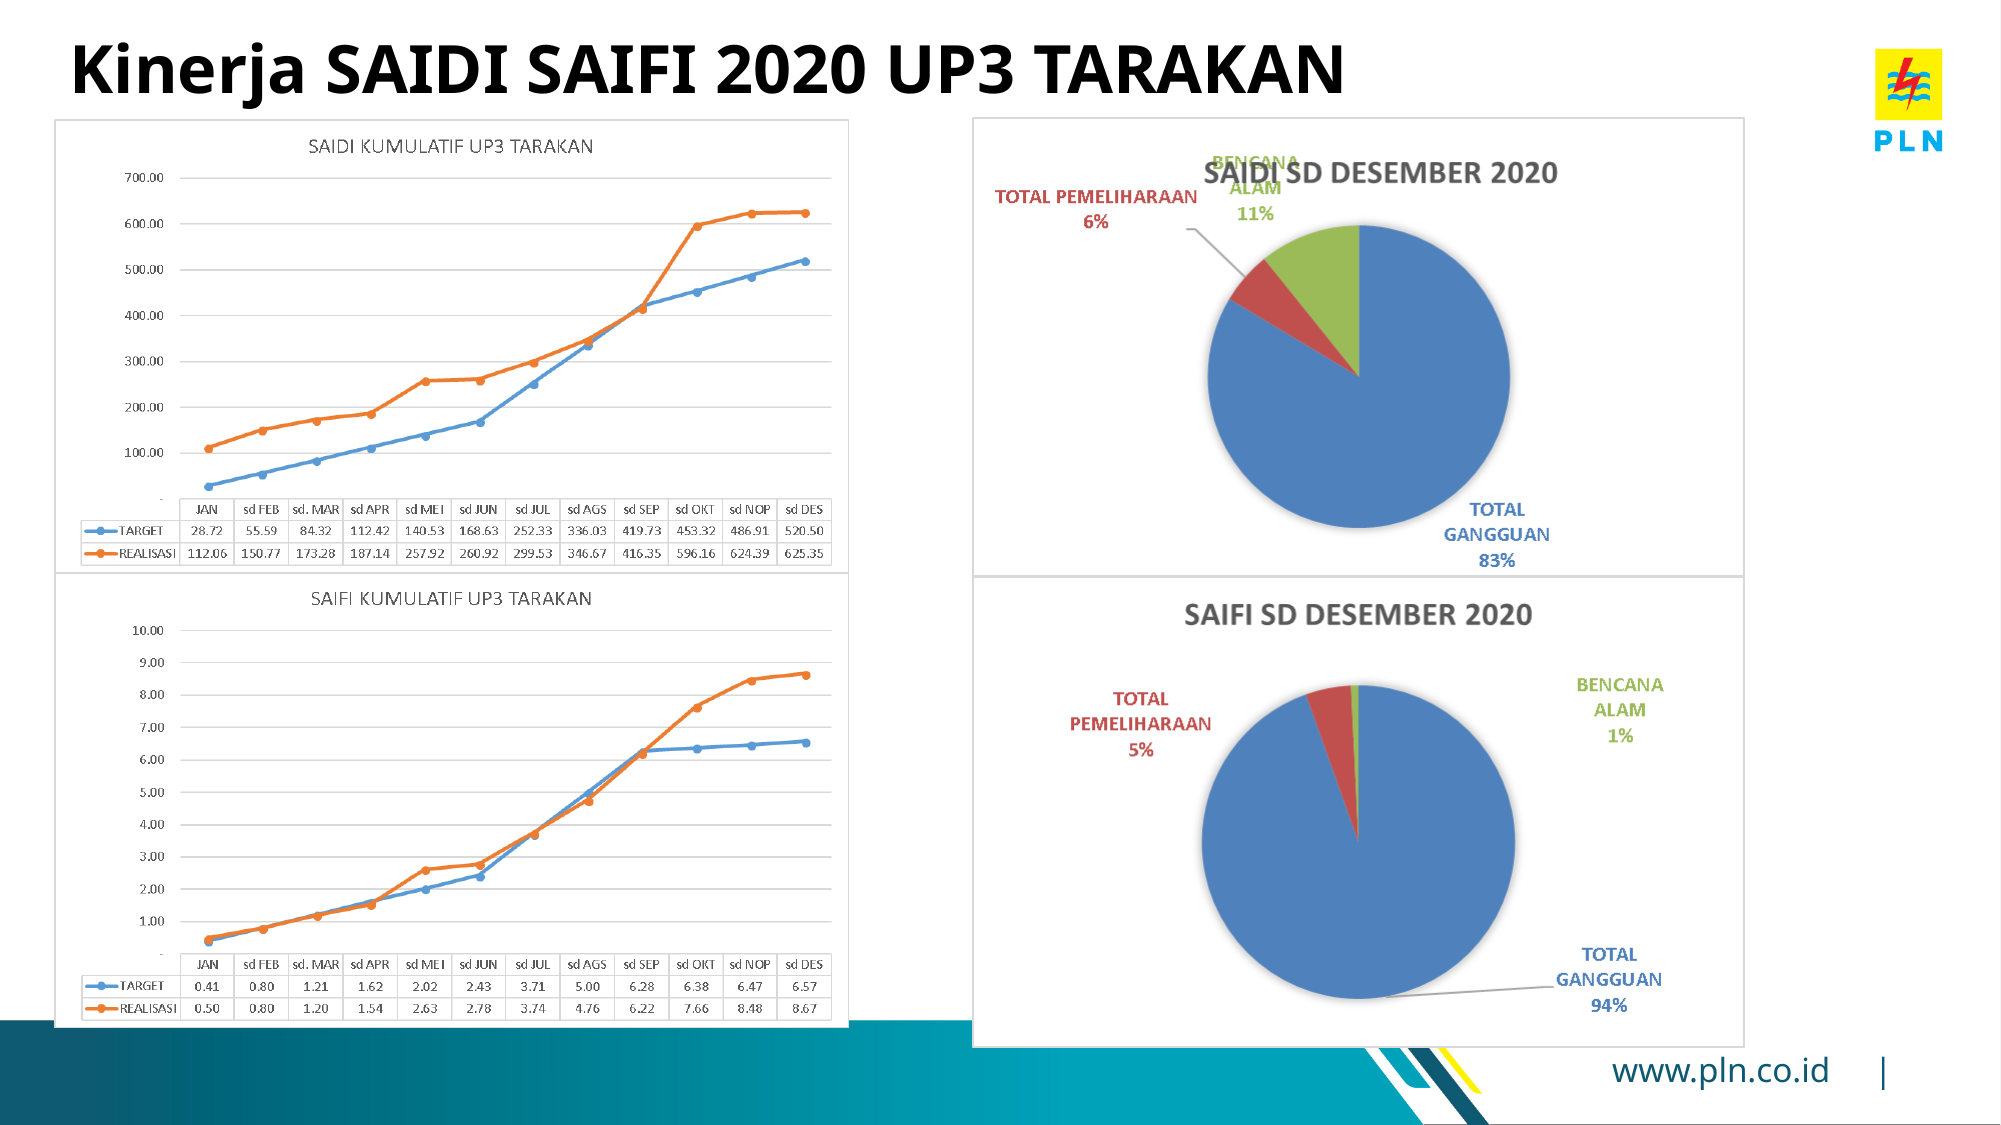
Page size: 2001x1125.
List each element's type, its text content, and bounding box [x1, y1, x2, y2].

title Kinerja SAIDI SAIFI 2020 UP3 TARAKAN [54, 23, 1455, 120]
picture [0, 0, 2001, 1125]
